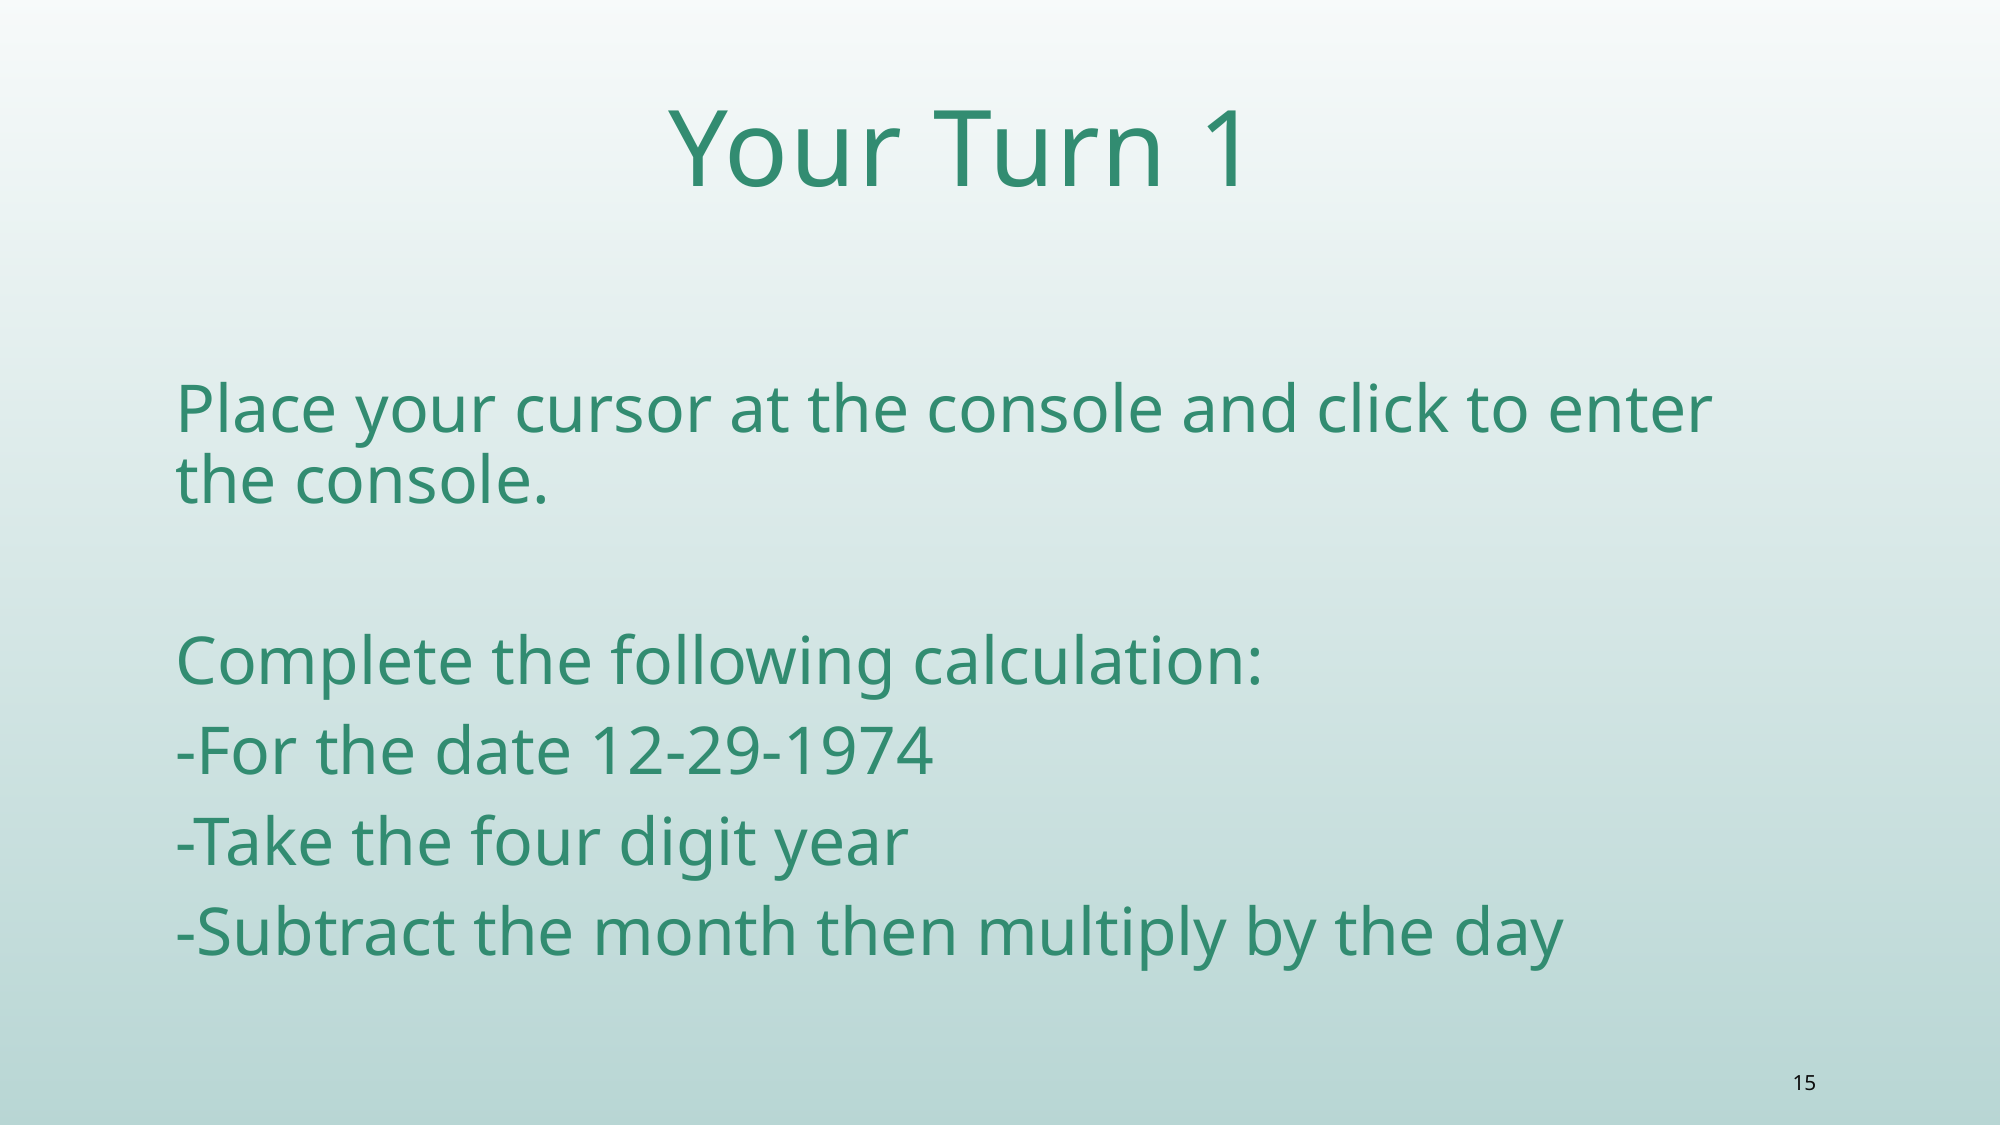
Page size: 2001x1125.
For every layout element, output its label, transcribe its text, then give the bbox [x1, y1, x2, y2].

slide_number 15 [1777, 1061, 1938, 1107]
title Your Turn 1 [168, 96, 1763, 342]
list Place your cursor at the console and click to enter the console. Complete the following calculation: -For the date 12-29-1974 -Take the four digit year -Subtract the month then multiply by the day [168, 368, 1763, 980]
